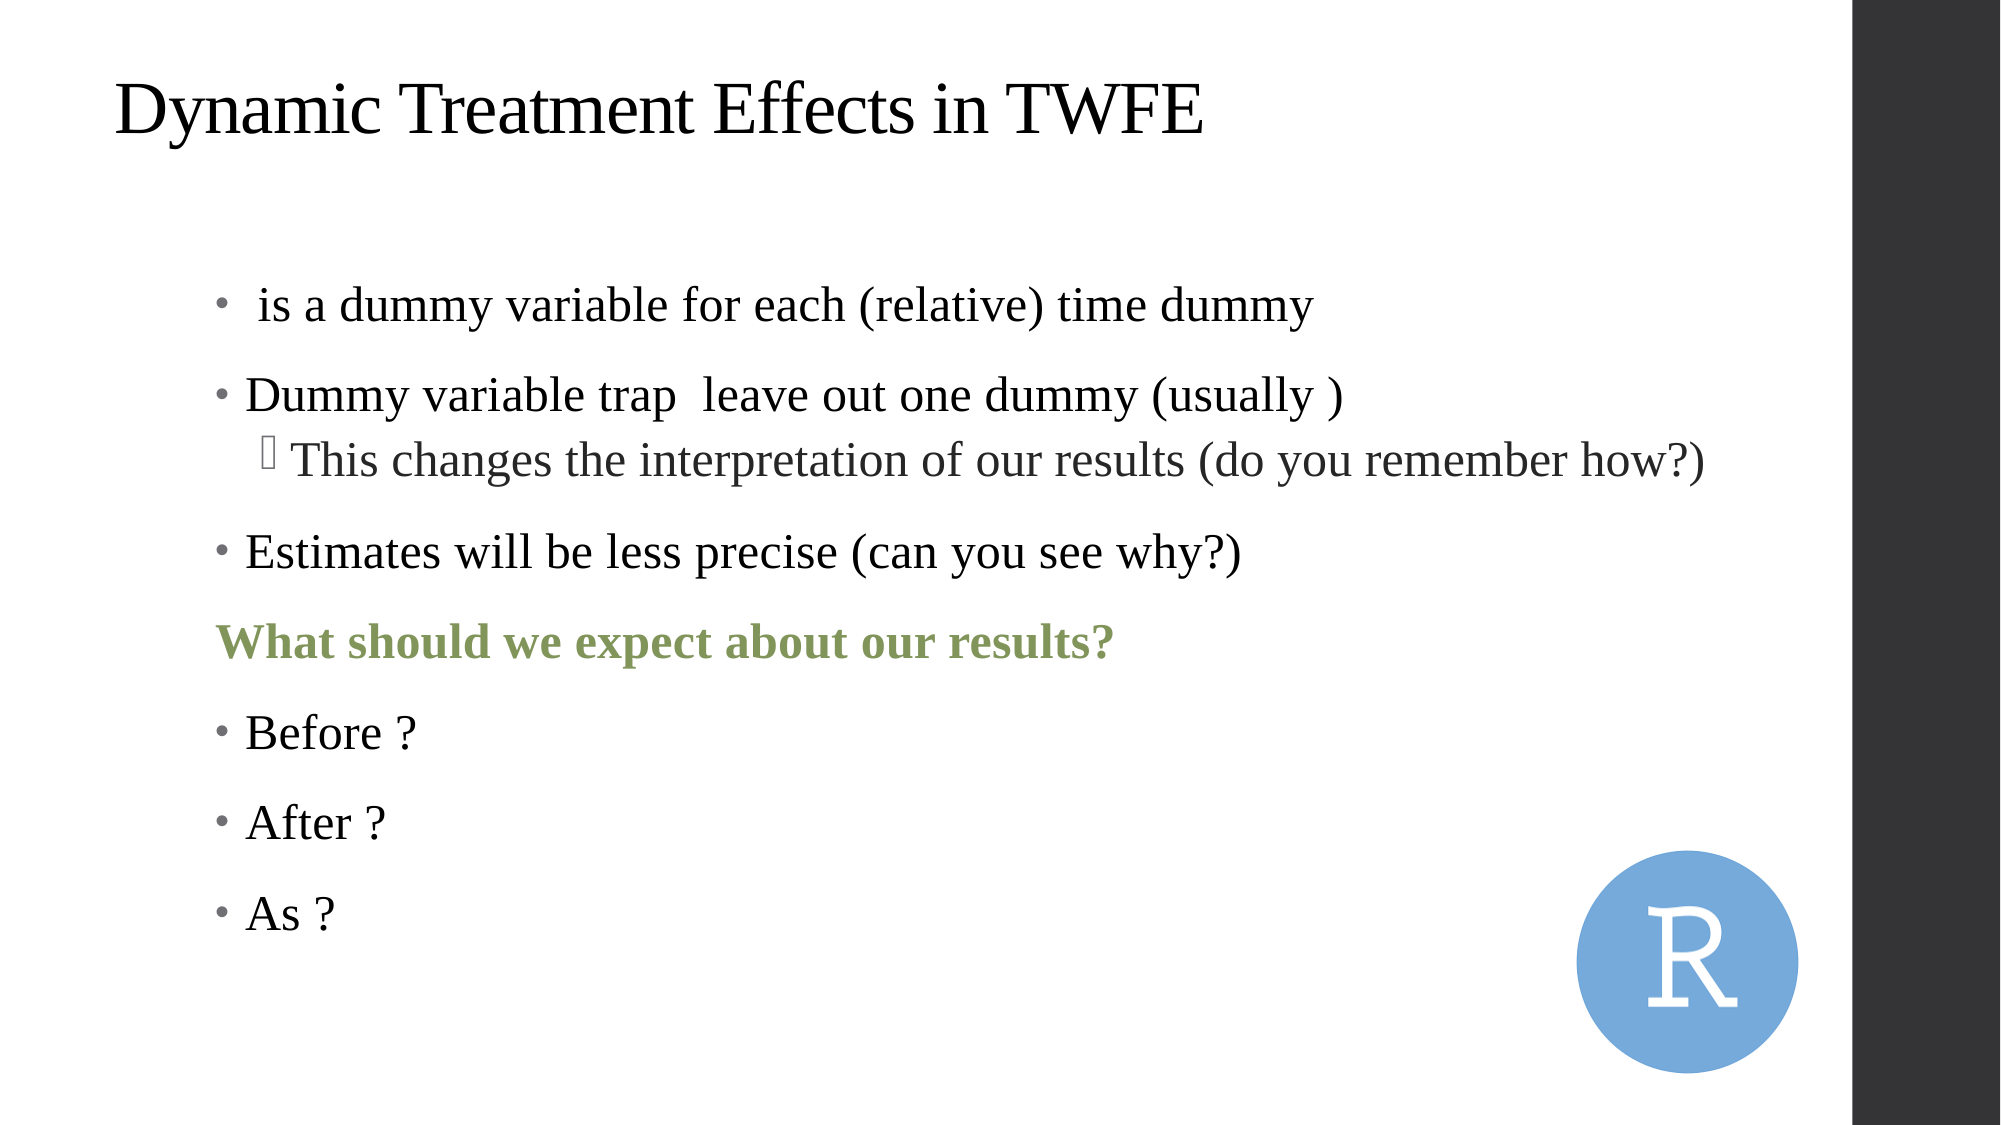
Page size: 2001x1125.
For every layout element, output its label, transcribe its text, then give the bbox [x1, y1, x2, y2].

picture [1574, 849, 1801, 1076]
title Dynamic Treatment Effects in TWFE [99, 55, 1813, 158]
